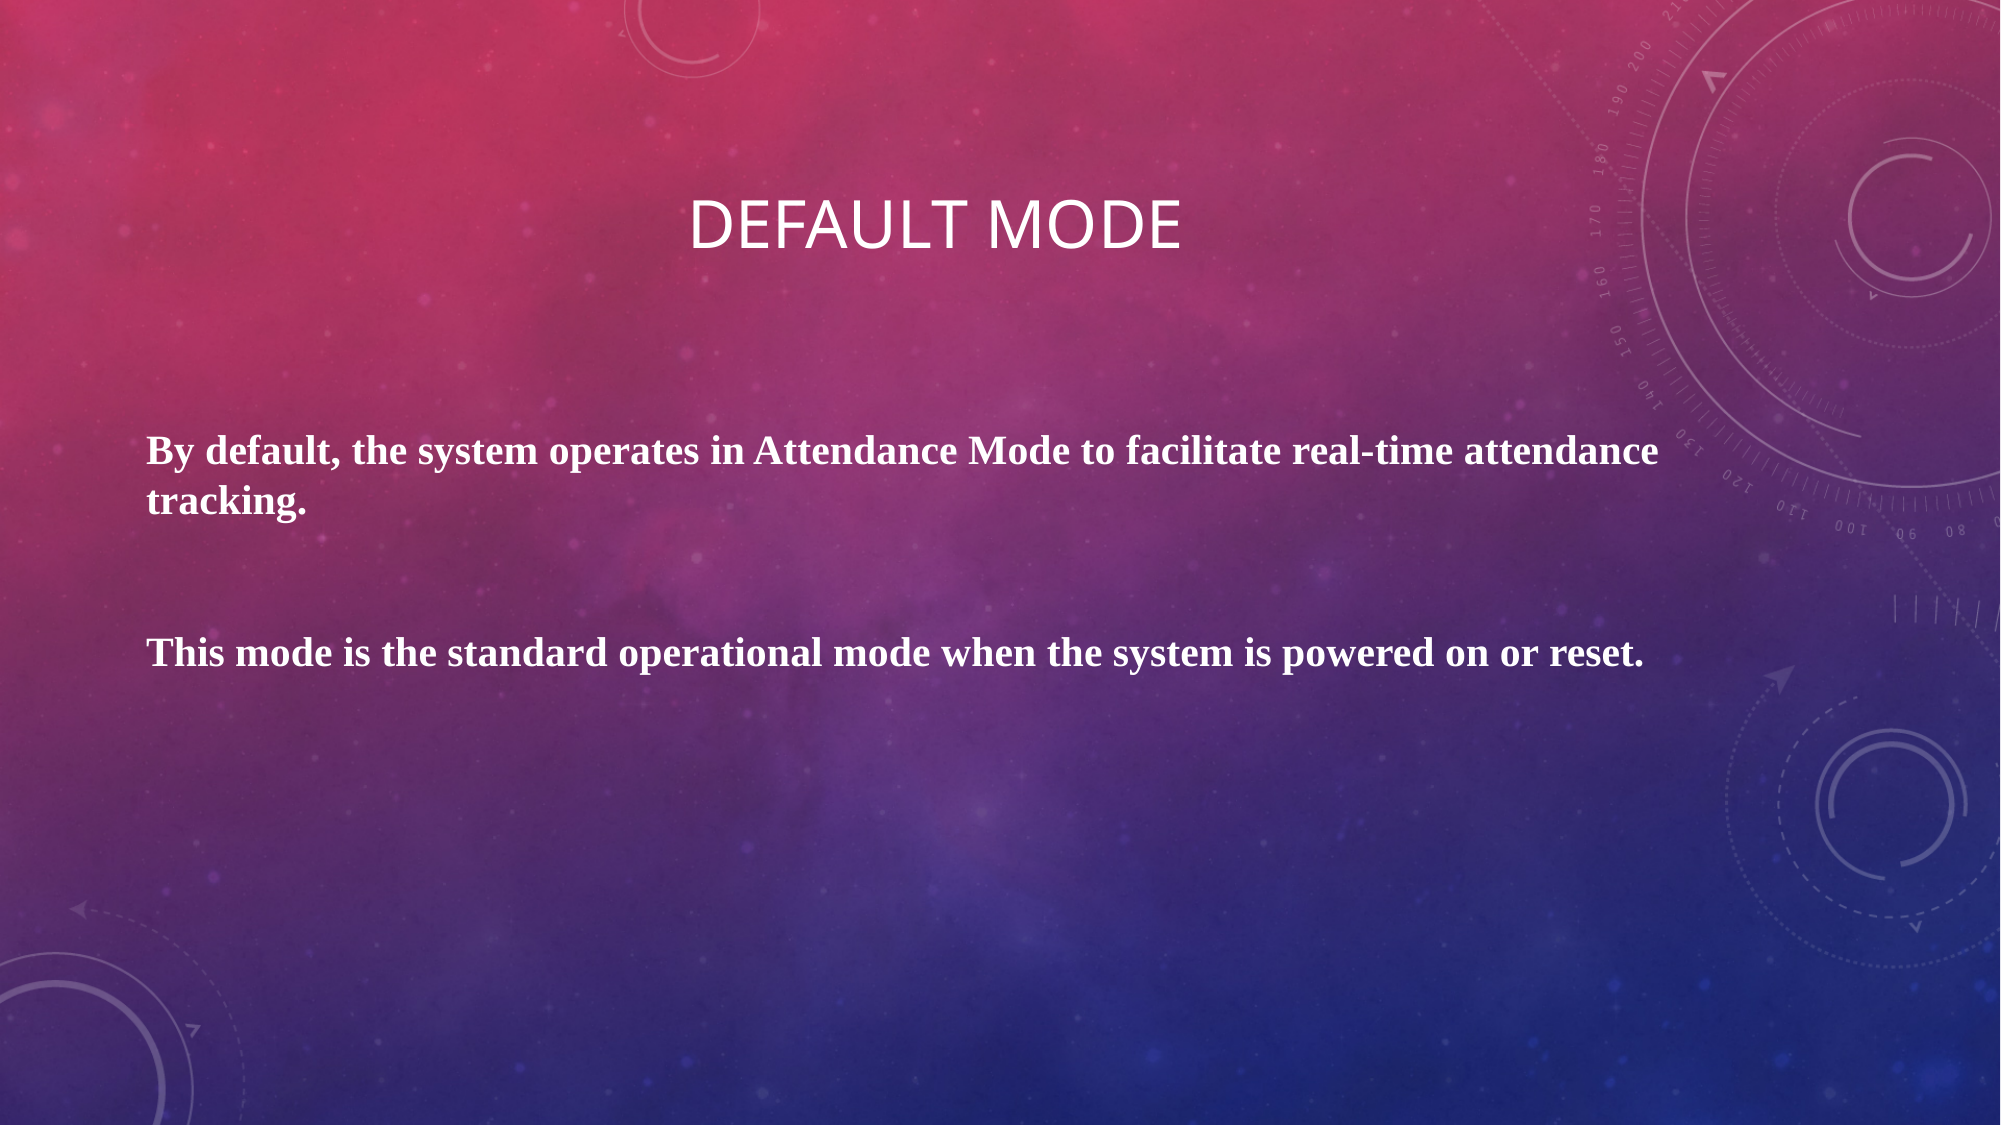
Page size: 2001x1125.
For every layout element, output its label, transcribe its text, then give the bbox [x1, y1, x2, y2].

picture [0, 0, 2001, 1125]
list By default, the system operates in Attendance Mode to facilitate real-time attendance tracking. This mode is the standard operational mode when the system is powered on or reset. [131, 338, 1793, 830]
title DEFAULT MODE [104, 42, 1767, 402]
